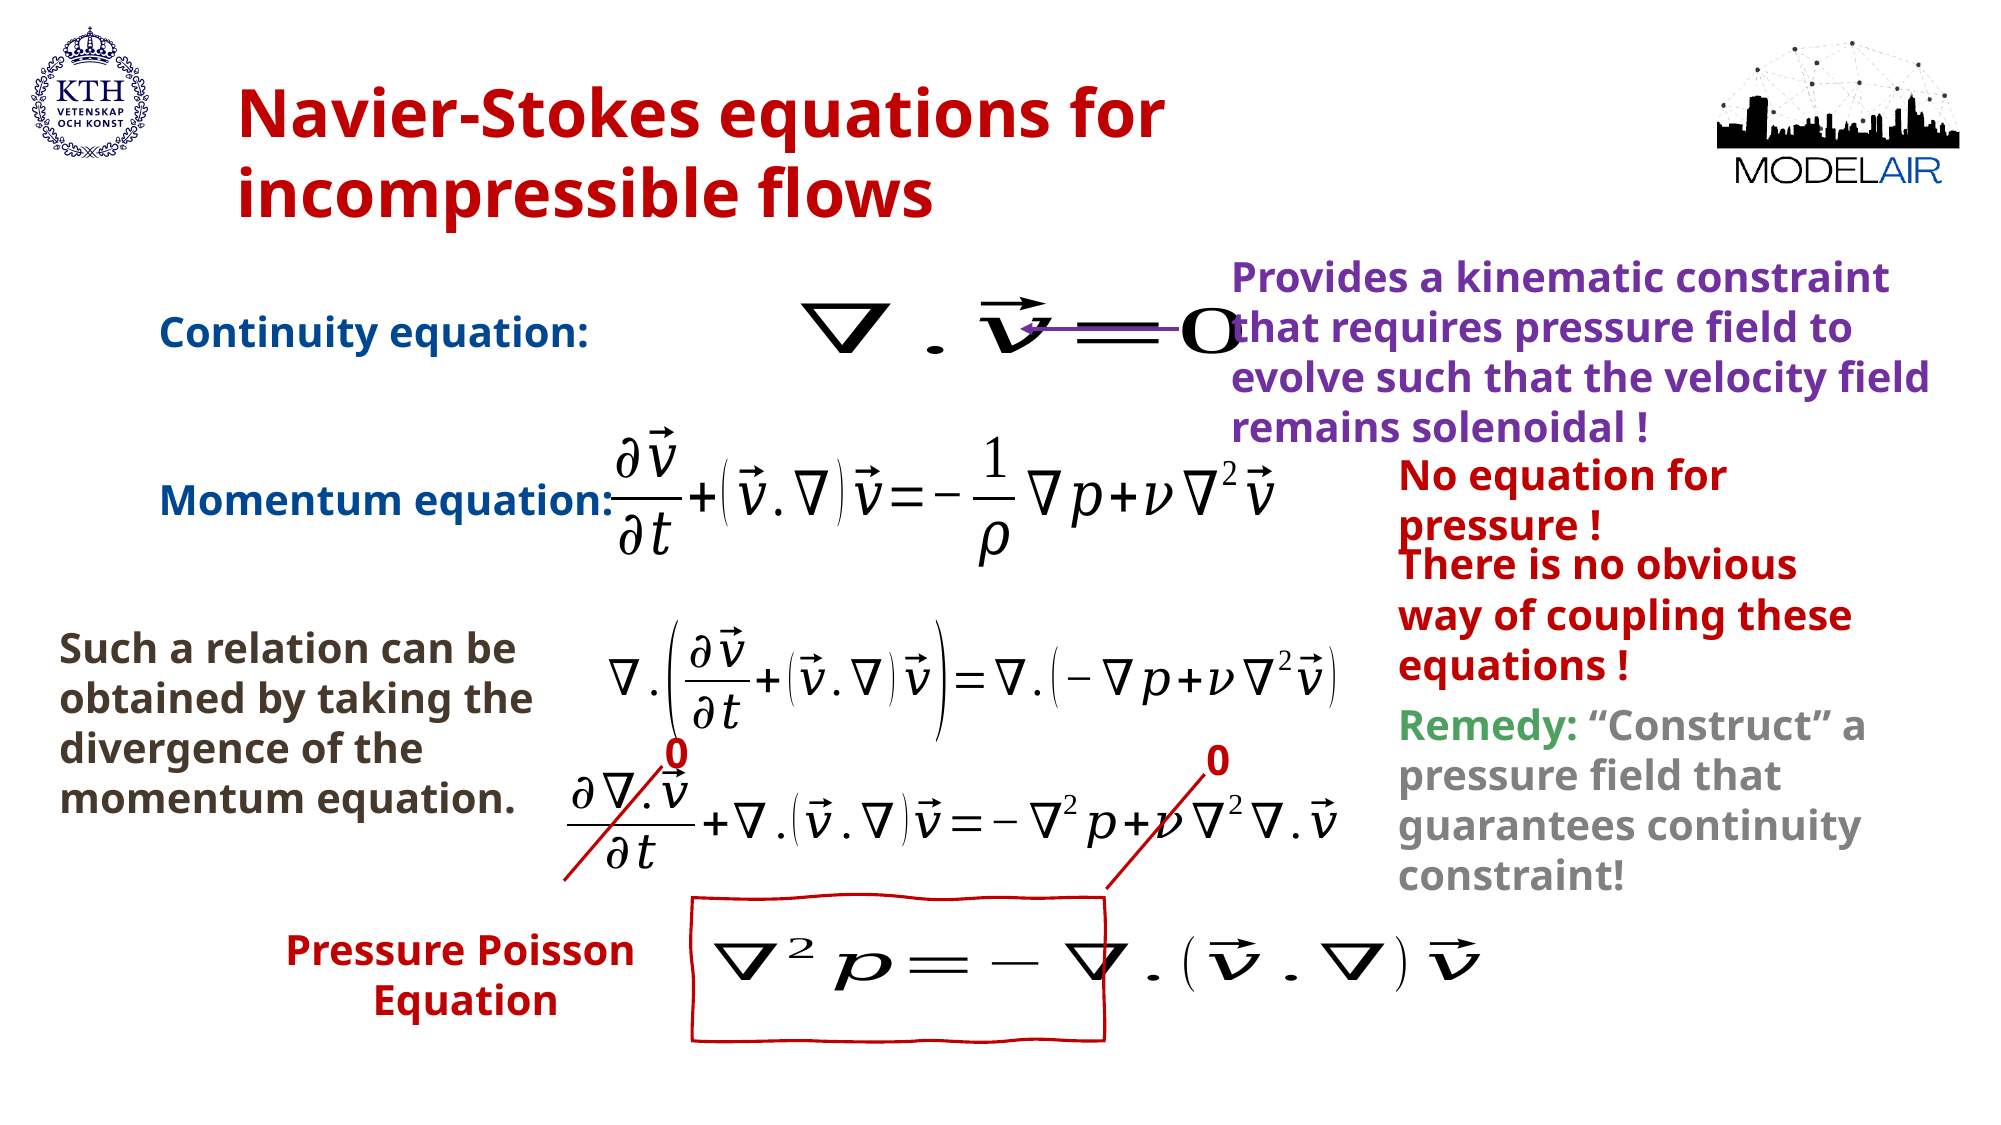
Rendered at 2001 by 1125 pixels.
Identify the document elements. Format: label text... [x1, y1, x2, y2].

text_box Momentum equation: [143, 466, 663, 531]
text_box Provides a kinematic constraint that requires pressure field to evolve such that the velocity field remains solenoidal ! [1216, 243, 1978, 459]
text_box Continuity equation: [143, 298, 663, 364]
text_box 0 [650, 719, 704, 785]
picture [1703, 29, 1978, 198]
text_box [1106, 774, 1205, 889]
text_box 0 [1191, 726, 1246, 792]
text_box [563, 766, 663, 881]
text_box Pressure Poisson Equation [206, 916, 692, 1031]
text_box There is no obvious way of coupling these equations ! [1383, 557, 1902, 691]
text_box Navier-Stokes equations for incompressible flows [221, 63, 1670, 238]
text_box Such a relation can be obtained by taking the divergence of the momentum equation. [44, 614, 637, 830]
text_box [689, 893, 1107, 1044]
text_box No equation for pressure ! [1383, 459, 1902, 557]
picture [31, 26, 149, 158]
text_box Remedy: “Construct” a pressure field that guarantees continuity constraint! [1383, 691, 1956, 907]
